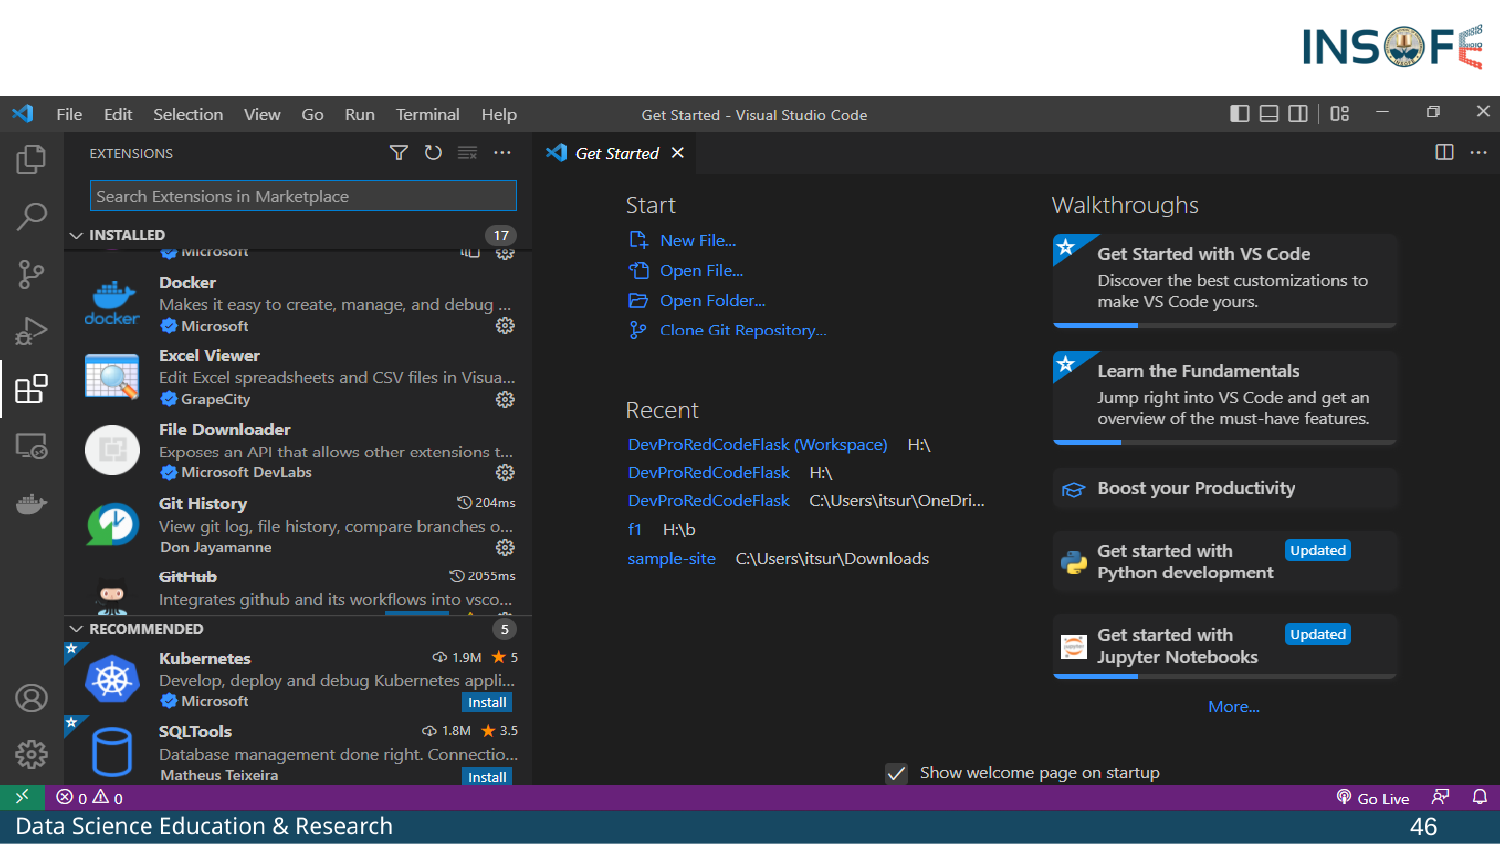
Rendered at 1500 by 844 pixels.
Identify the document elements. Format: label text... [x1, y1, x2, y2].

picture [0, 96, 1500, 811]
footer Data Science Education & Research [12, 819, 404, 844]
picture [1303, 23, 1483, 70]
slide_number 46 [1403, 819, 1444, 843]
